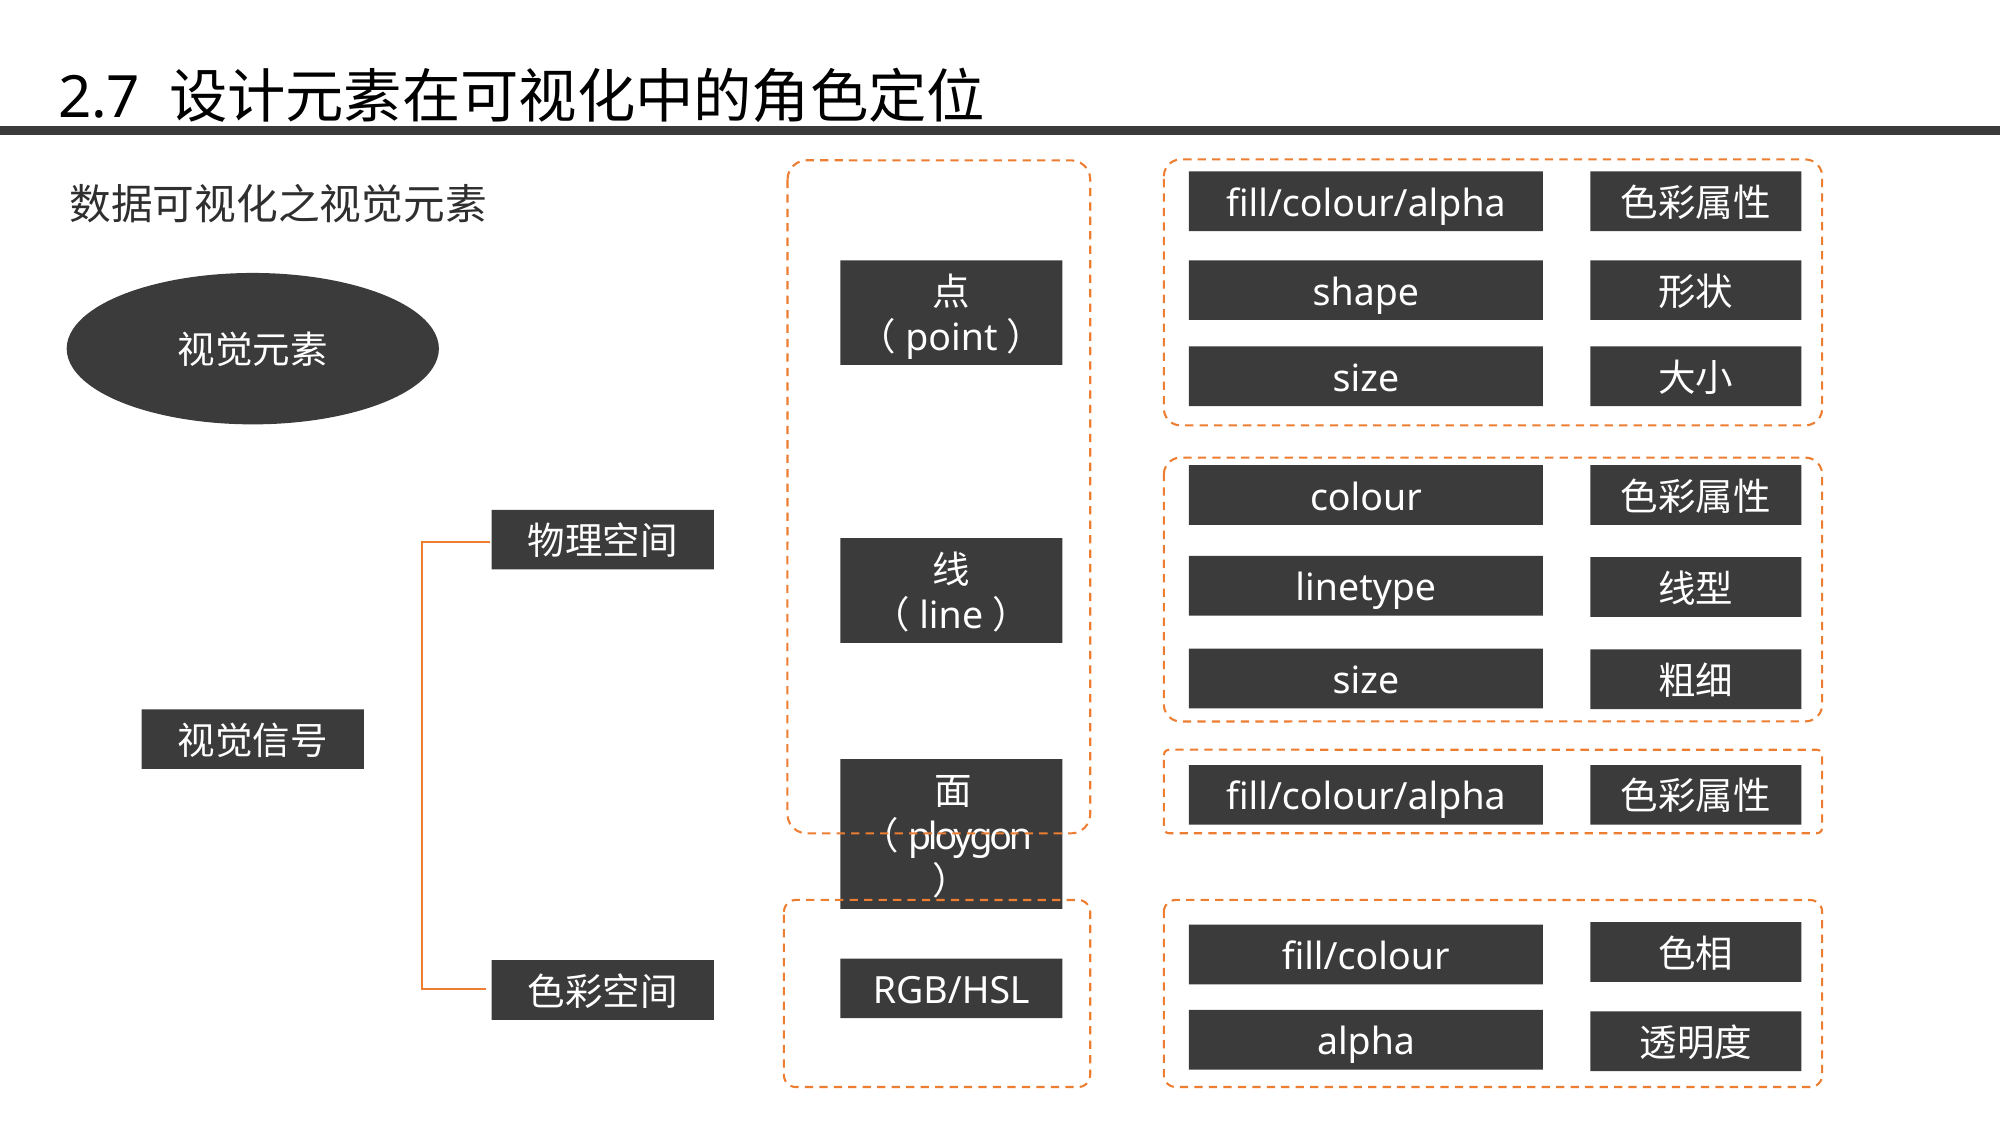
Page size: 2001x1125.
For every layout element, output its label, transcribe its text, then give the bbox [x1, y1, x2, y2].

text_box [1162, 898, 1824, 1089]
text_box [1162, 158, 1824, 427]
text_box 物理空间 [491, 509, 714, 570]
text_box [421, 541, 491, 990]
text_box 视觉信号 [141, 709, 364, 769]
text_box [1162, 748, 1824, 835]
text_box 2.7 设计元素在可视化中的角色定位 [43, 131, 1091, 137]
text_box [1162, 456, 1824, 723]
text_box 2.7 设计元素在可视化中的角色定位 [43, 0, 1091, 130]
text_box [782, 898, 1092, 1089]
text_box 数据可视化之视觉元素 [54, 171, 502, 236]
text_box 面（ploygon） [840, 834, 1063, 899]
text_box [66, 272, 439, 425]
text_box 色彩空间 [491, 960, 714, 1020]
text_box [786, 159, 1092, 835]
